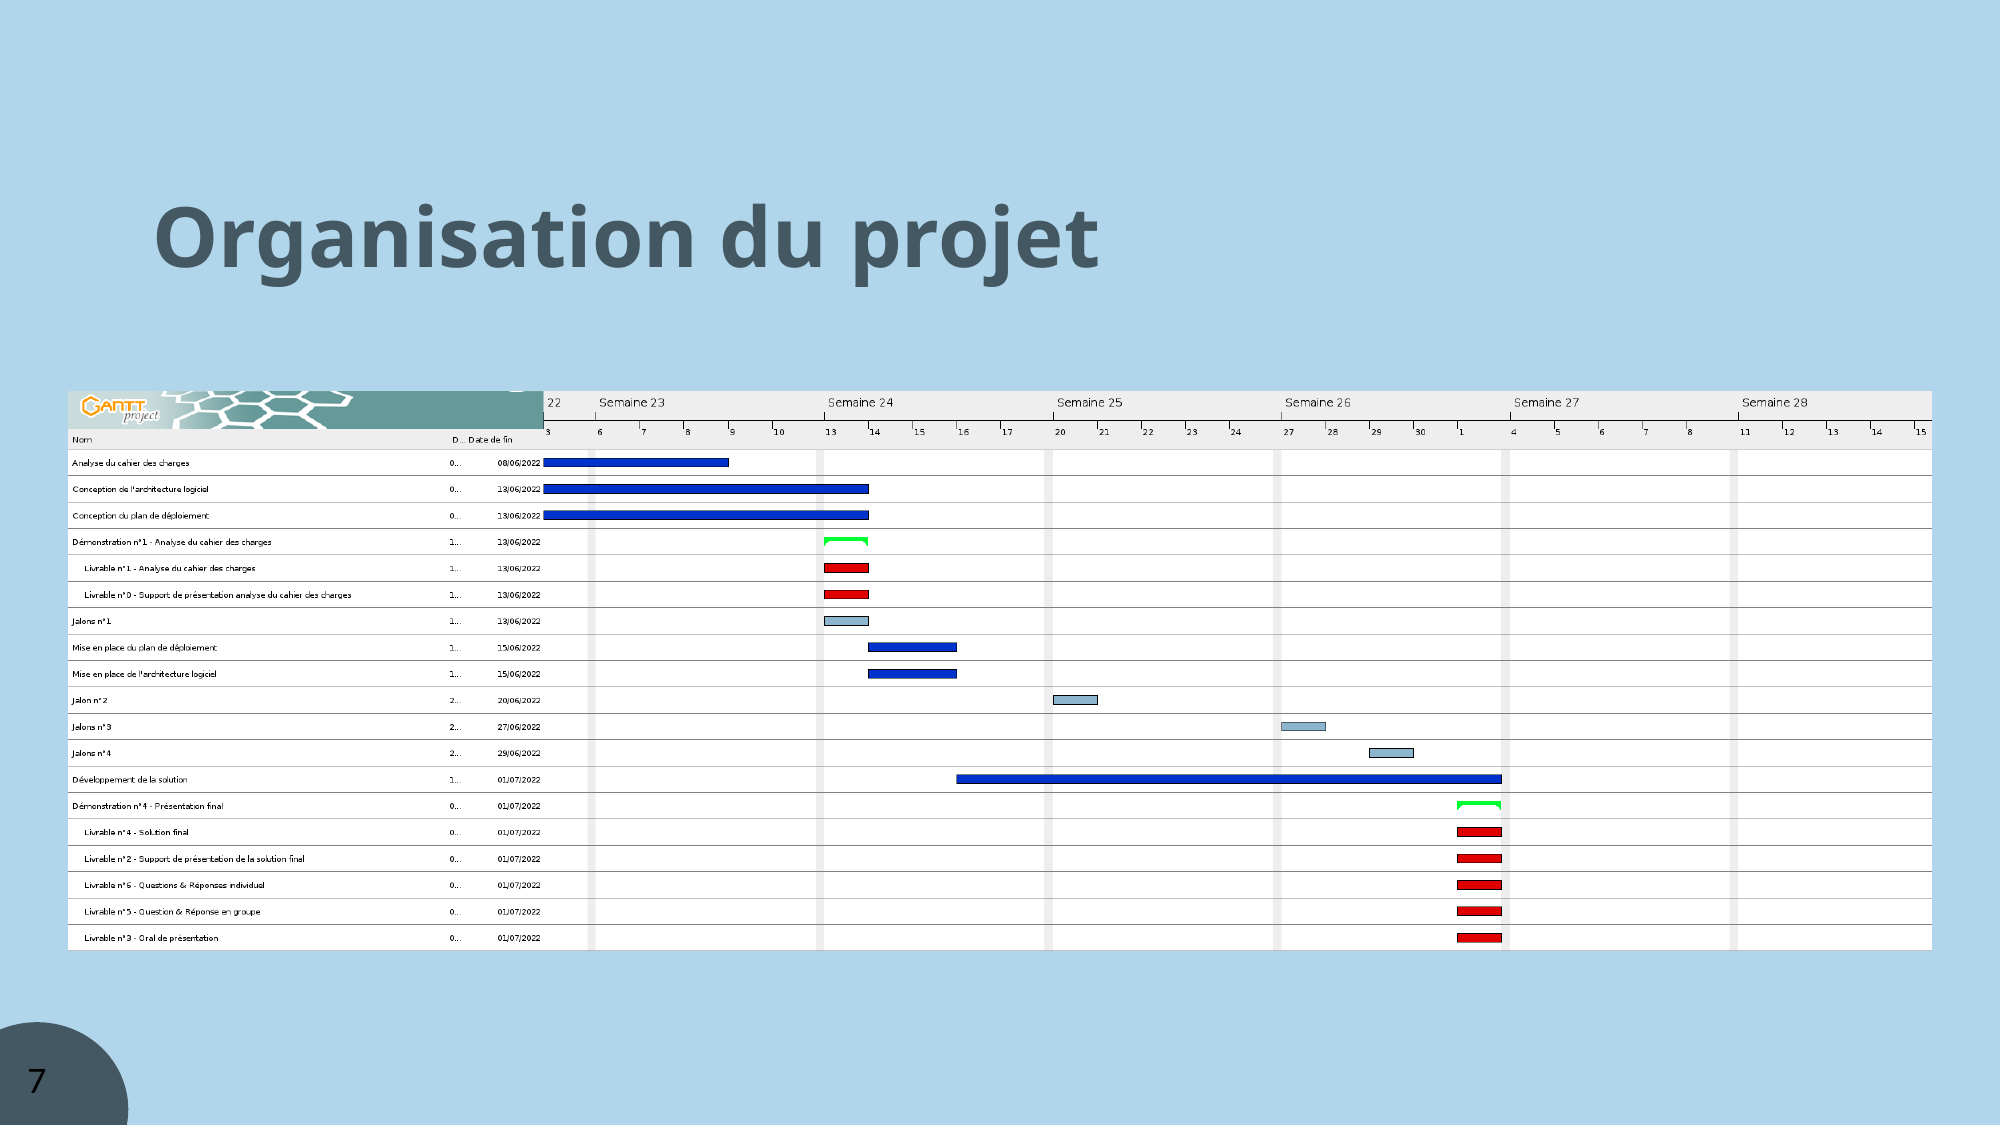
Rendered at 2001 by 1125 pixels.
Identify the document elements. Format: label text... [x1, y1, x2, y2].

text_box [0, 1022, 129, 1125]
picture [68, 391, 1932, 951]
title Organisation du projet [137, 139, 1863, 293]
text_box 7 [12, 1048, 62, 1109]
